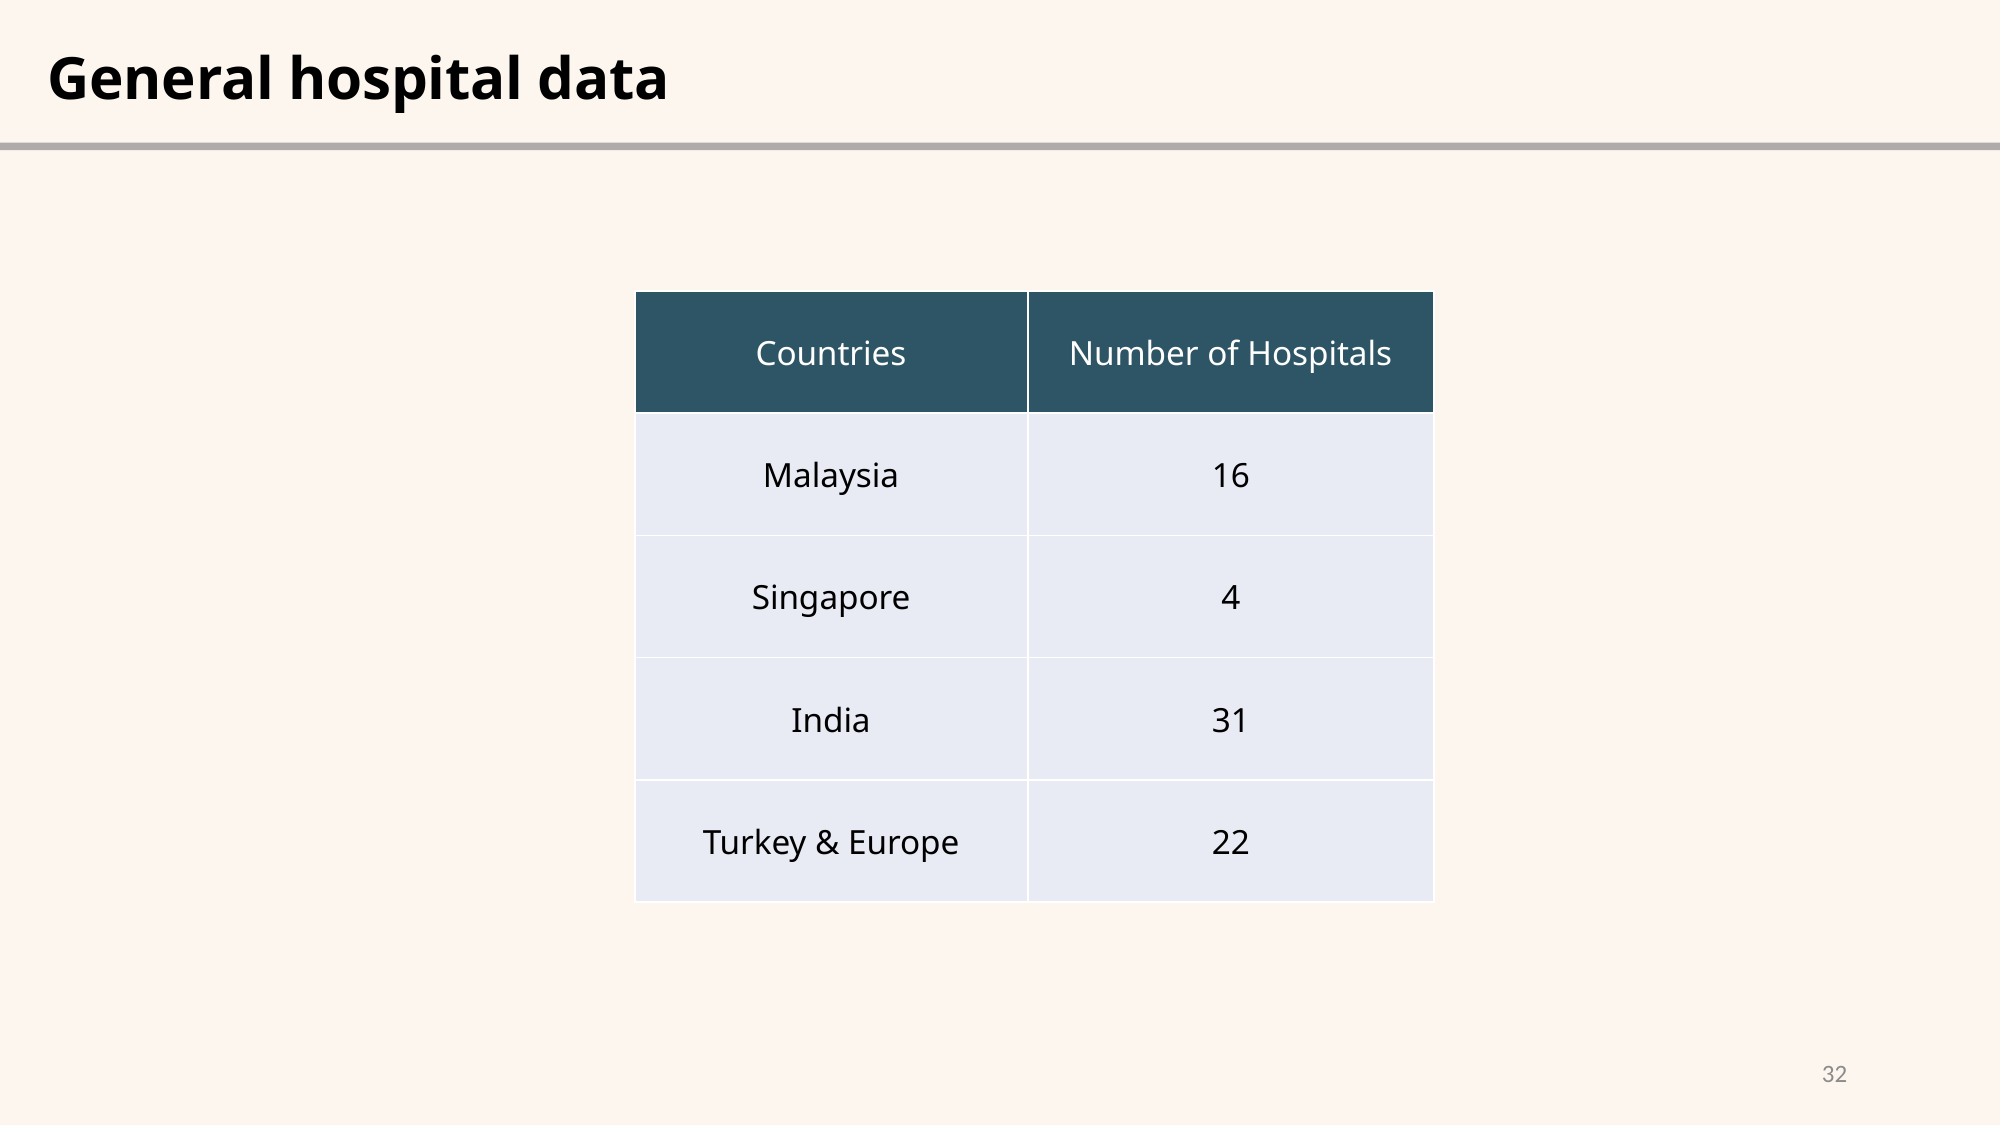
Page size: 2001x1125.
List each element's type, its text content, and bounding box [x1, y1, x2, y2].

table_cell 16 [1029, 414, 1433, 535]
table_cell 31 [1029, 658, 1433, 779]
table_cell Turkey & Europe [636, 781, 1027, 901]
slide_number 32 [1412, 1042, 1863, 1103]
text_box General hospital data [45, 38, 2000, 111]
table_cell Malaysia [636, 414, 1027, 535]
table_header Countries [636, 292, 1027, 412]
table_header Number of Hospitals [1029, 292, 1433, 412]
table_cell India [636, 658, 1027, 779]
table_cell 4 [1029, 536, 1433, 657]
table_cell Singapore [636, 536, 1027, 657]
text_box [0, 142, 2000, 151]
table_cell 22 [1029, 781, 1433, 901]
